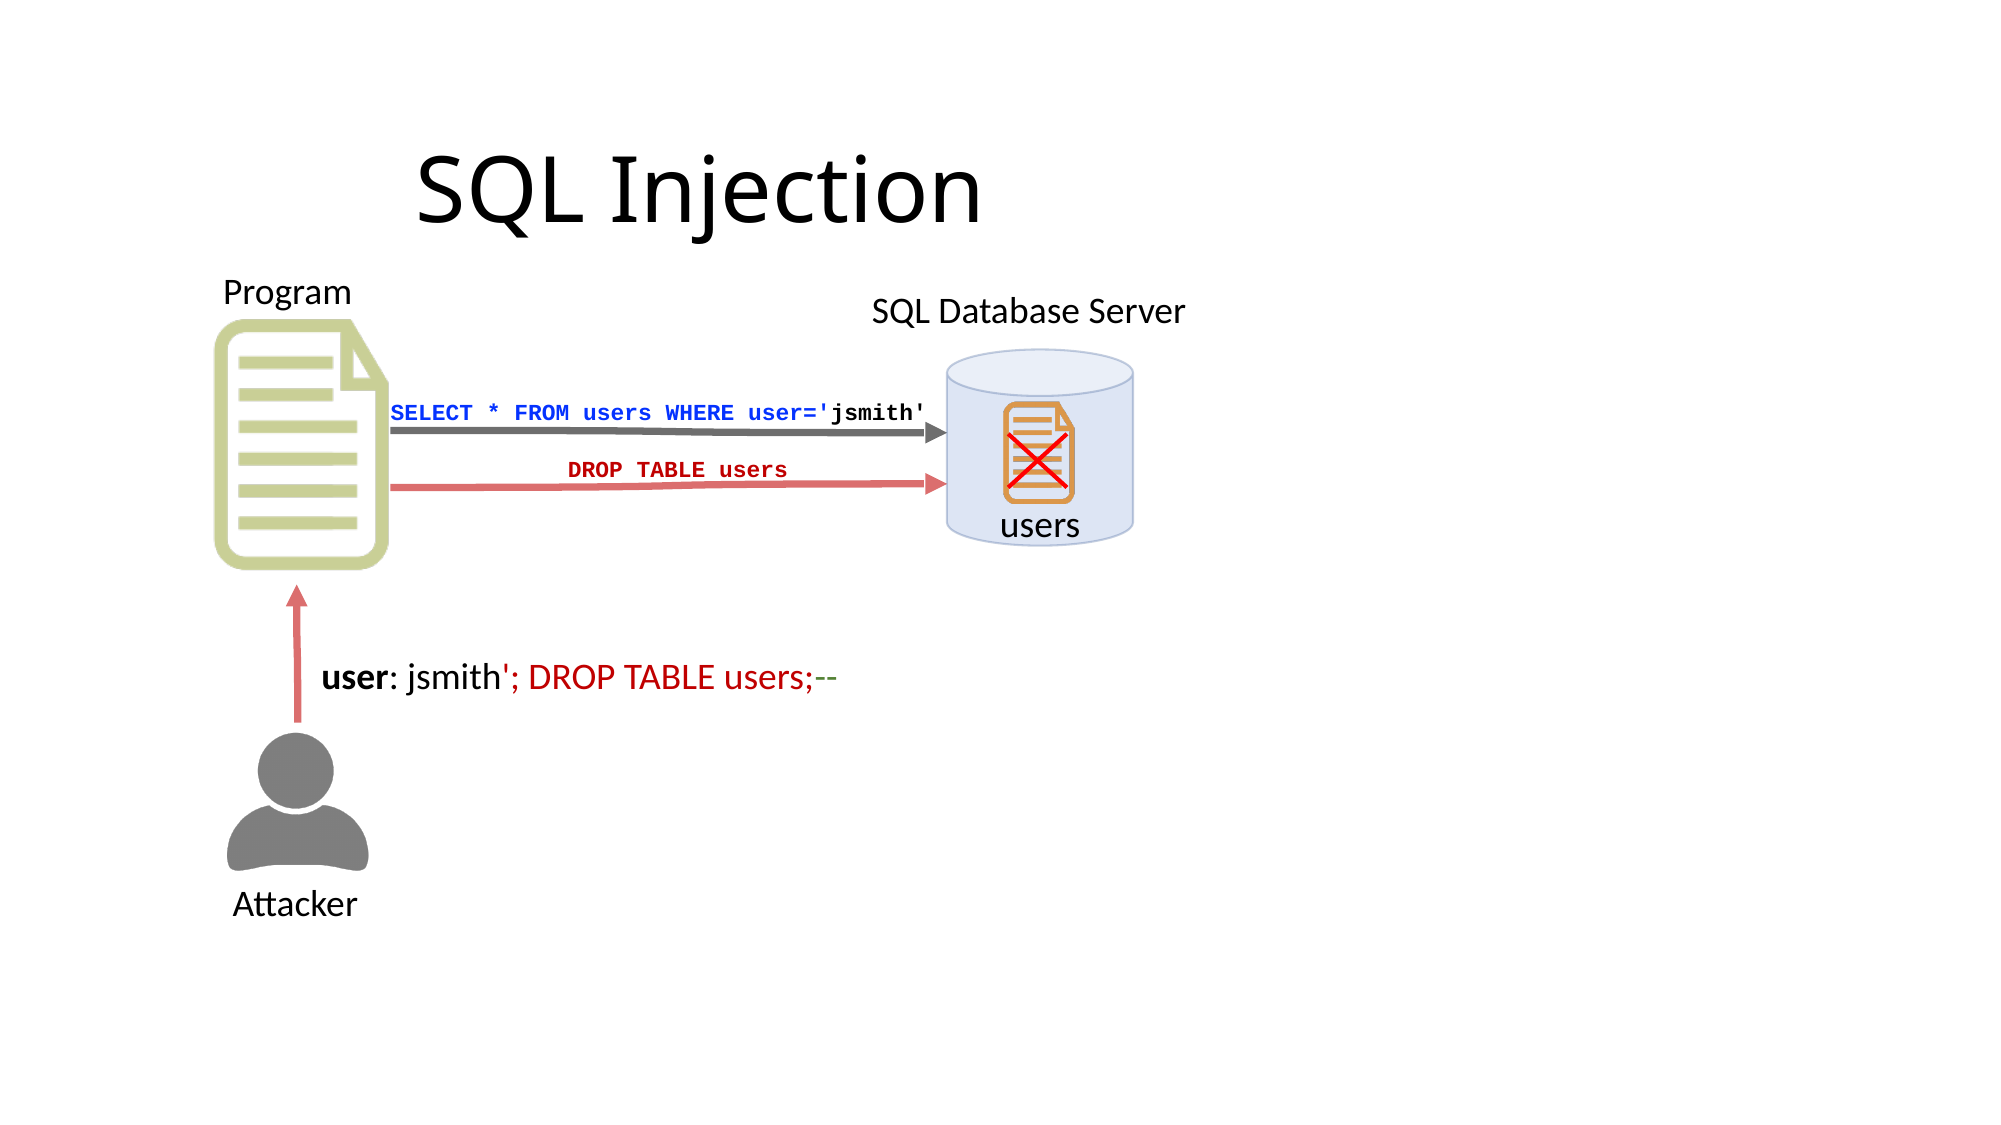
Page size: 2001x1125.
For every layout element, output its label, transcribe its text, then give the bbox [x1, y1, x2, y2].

text_box DROP TABLE users [553, 447, 803, 483]
title SQL Injection [401, 83, 2000, 301]
text_box SQL Database Server [857, 278, 1202, 339]
text_box users [985, 492, 1096, 553]
text_box user: jsmith'; DROP TABLE users;-- [306, 644, 853, 705]
text_box [945, 348, 1135, 543]
picture [184, 311, 410, 585]
text_box Program [208, 259, 368, 311]
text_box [1008, 433, 1067, 488]
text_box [390, 483, 948, 488]
text_box SELECT * FROM users WHERE user='jsmith' [410, 389, 945, 430]
picture [997, 398, 1083, 504]
text_box SELECT * FROM users WHERE user='jsmith' [410, 433, 945, 478]
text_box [217, 722, 391, 977]
